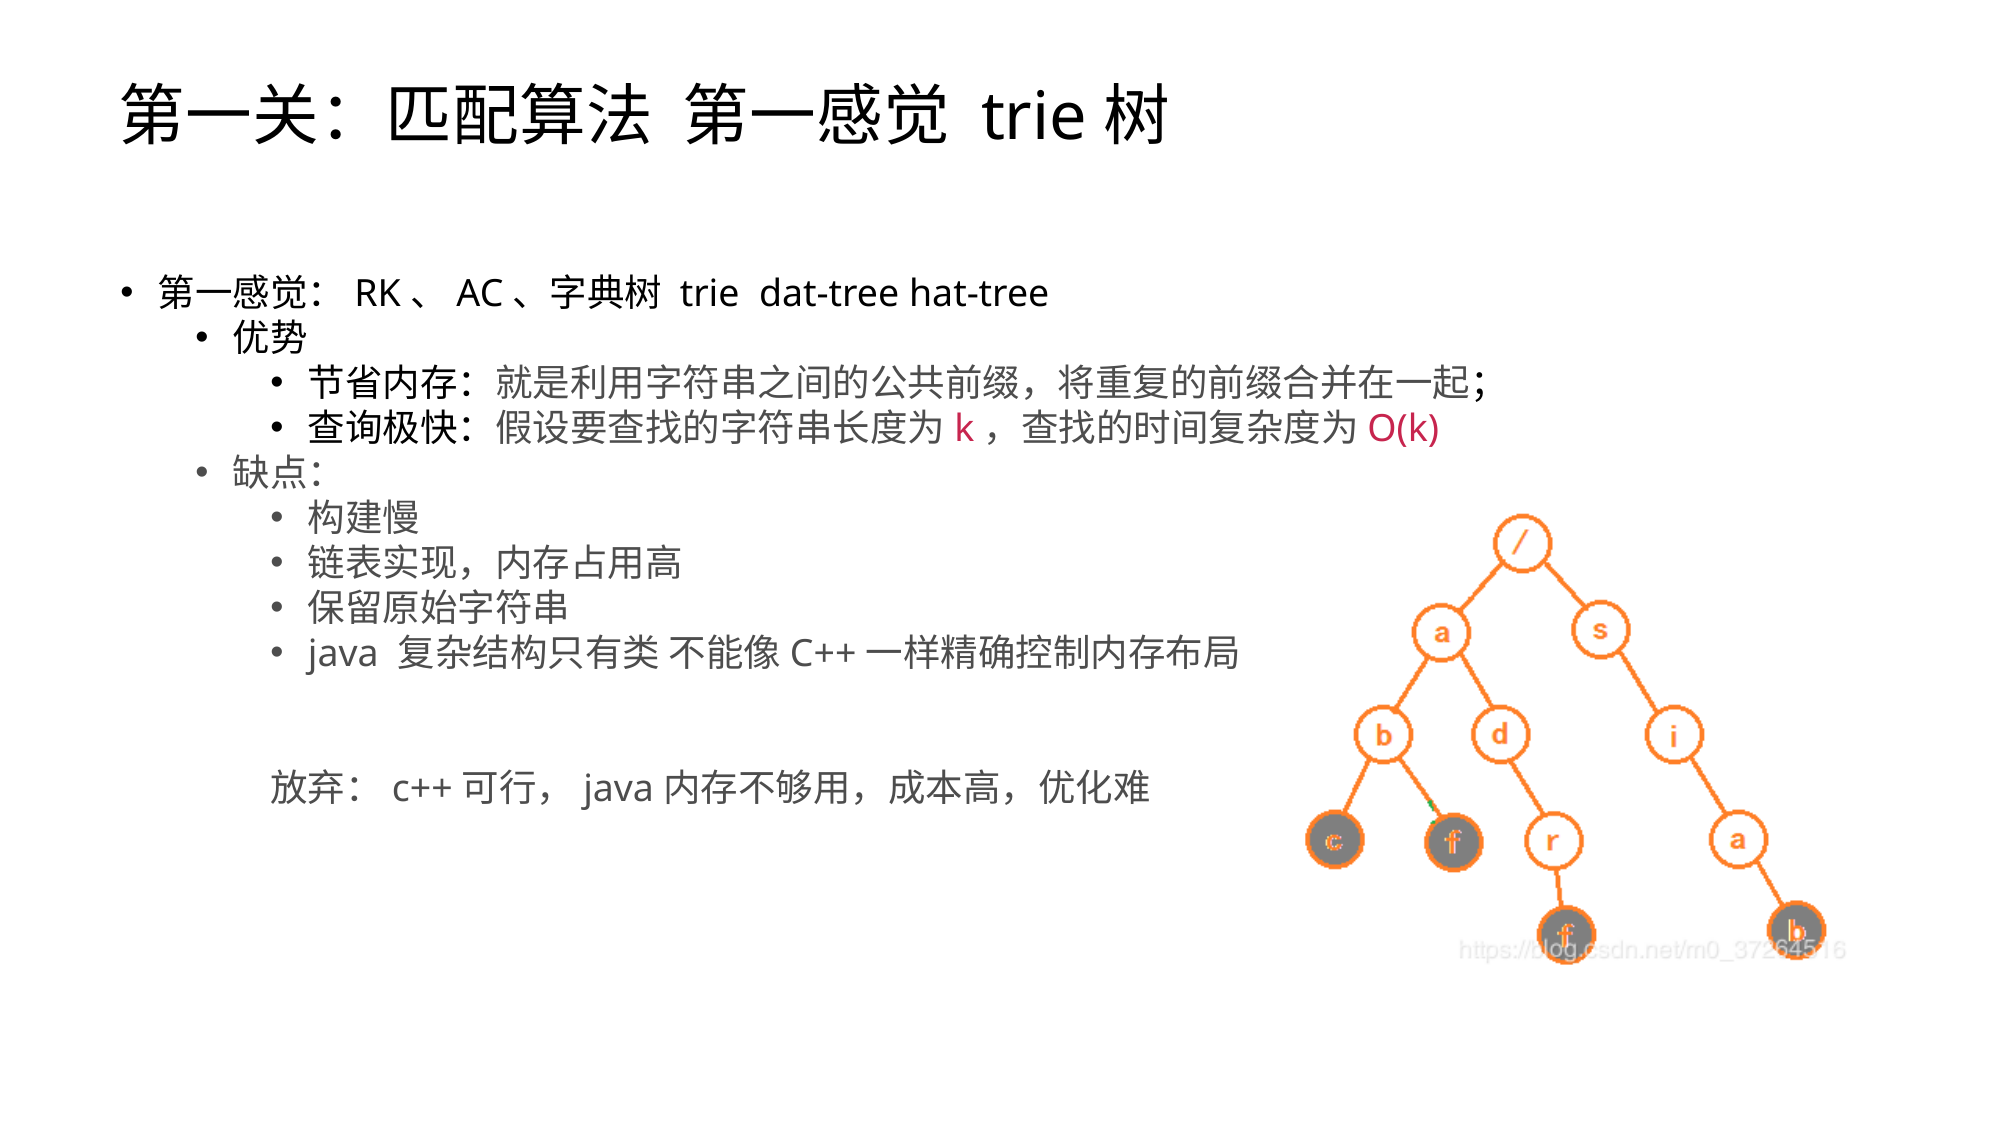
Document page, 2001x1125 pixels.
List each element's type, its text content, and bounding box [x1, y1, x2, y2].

picture [1304, 500, 1861, 979]
text_box 第一关：匹配算法 第一感觉 trie树 [104, 65, 1844, 161]
text_box 第一感觉：RK、AC、字典树 trie dat-tree hat-tree 优势 节省内存：就是利用字符串之间的公共前缀，将重复的前缀合并在一起； 查询极快：假设要查找的字符串长度为k，查找的时间复杂度为O(k) 缺点： 构建慢 链表实现，内存占用高 保留原始字符串 java 复杂结构只有类 不能像C++一样精确控制内存布局 放弃：c++可行，java内存不够用，成本高，优化难 [0, 216, 1615, 817]
